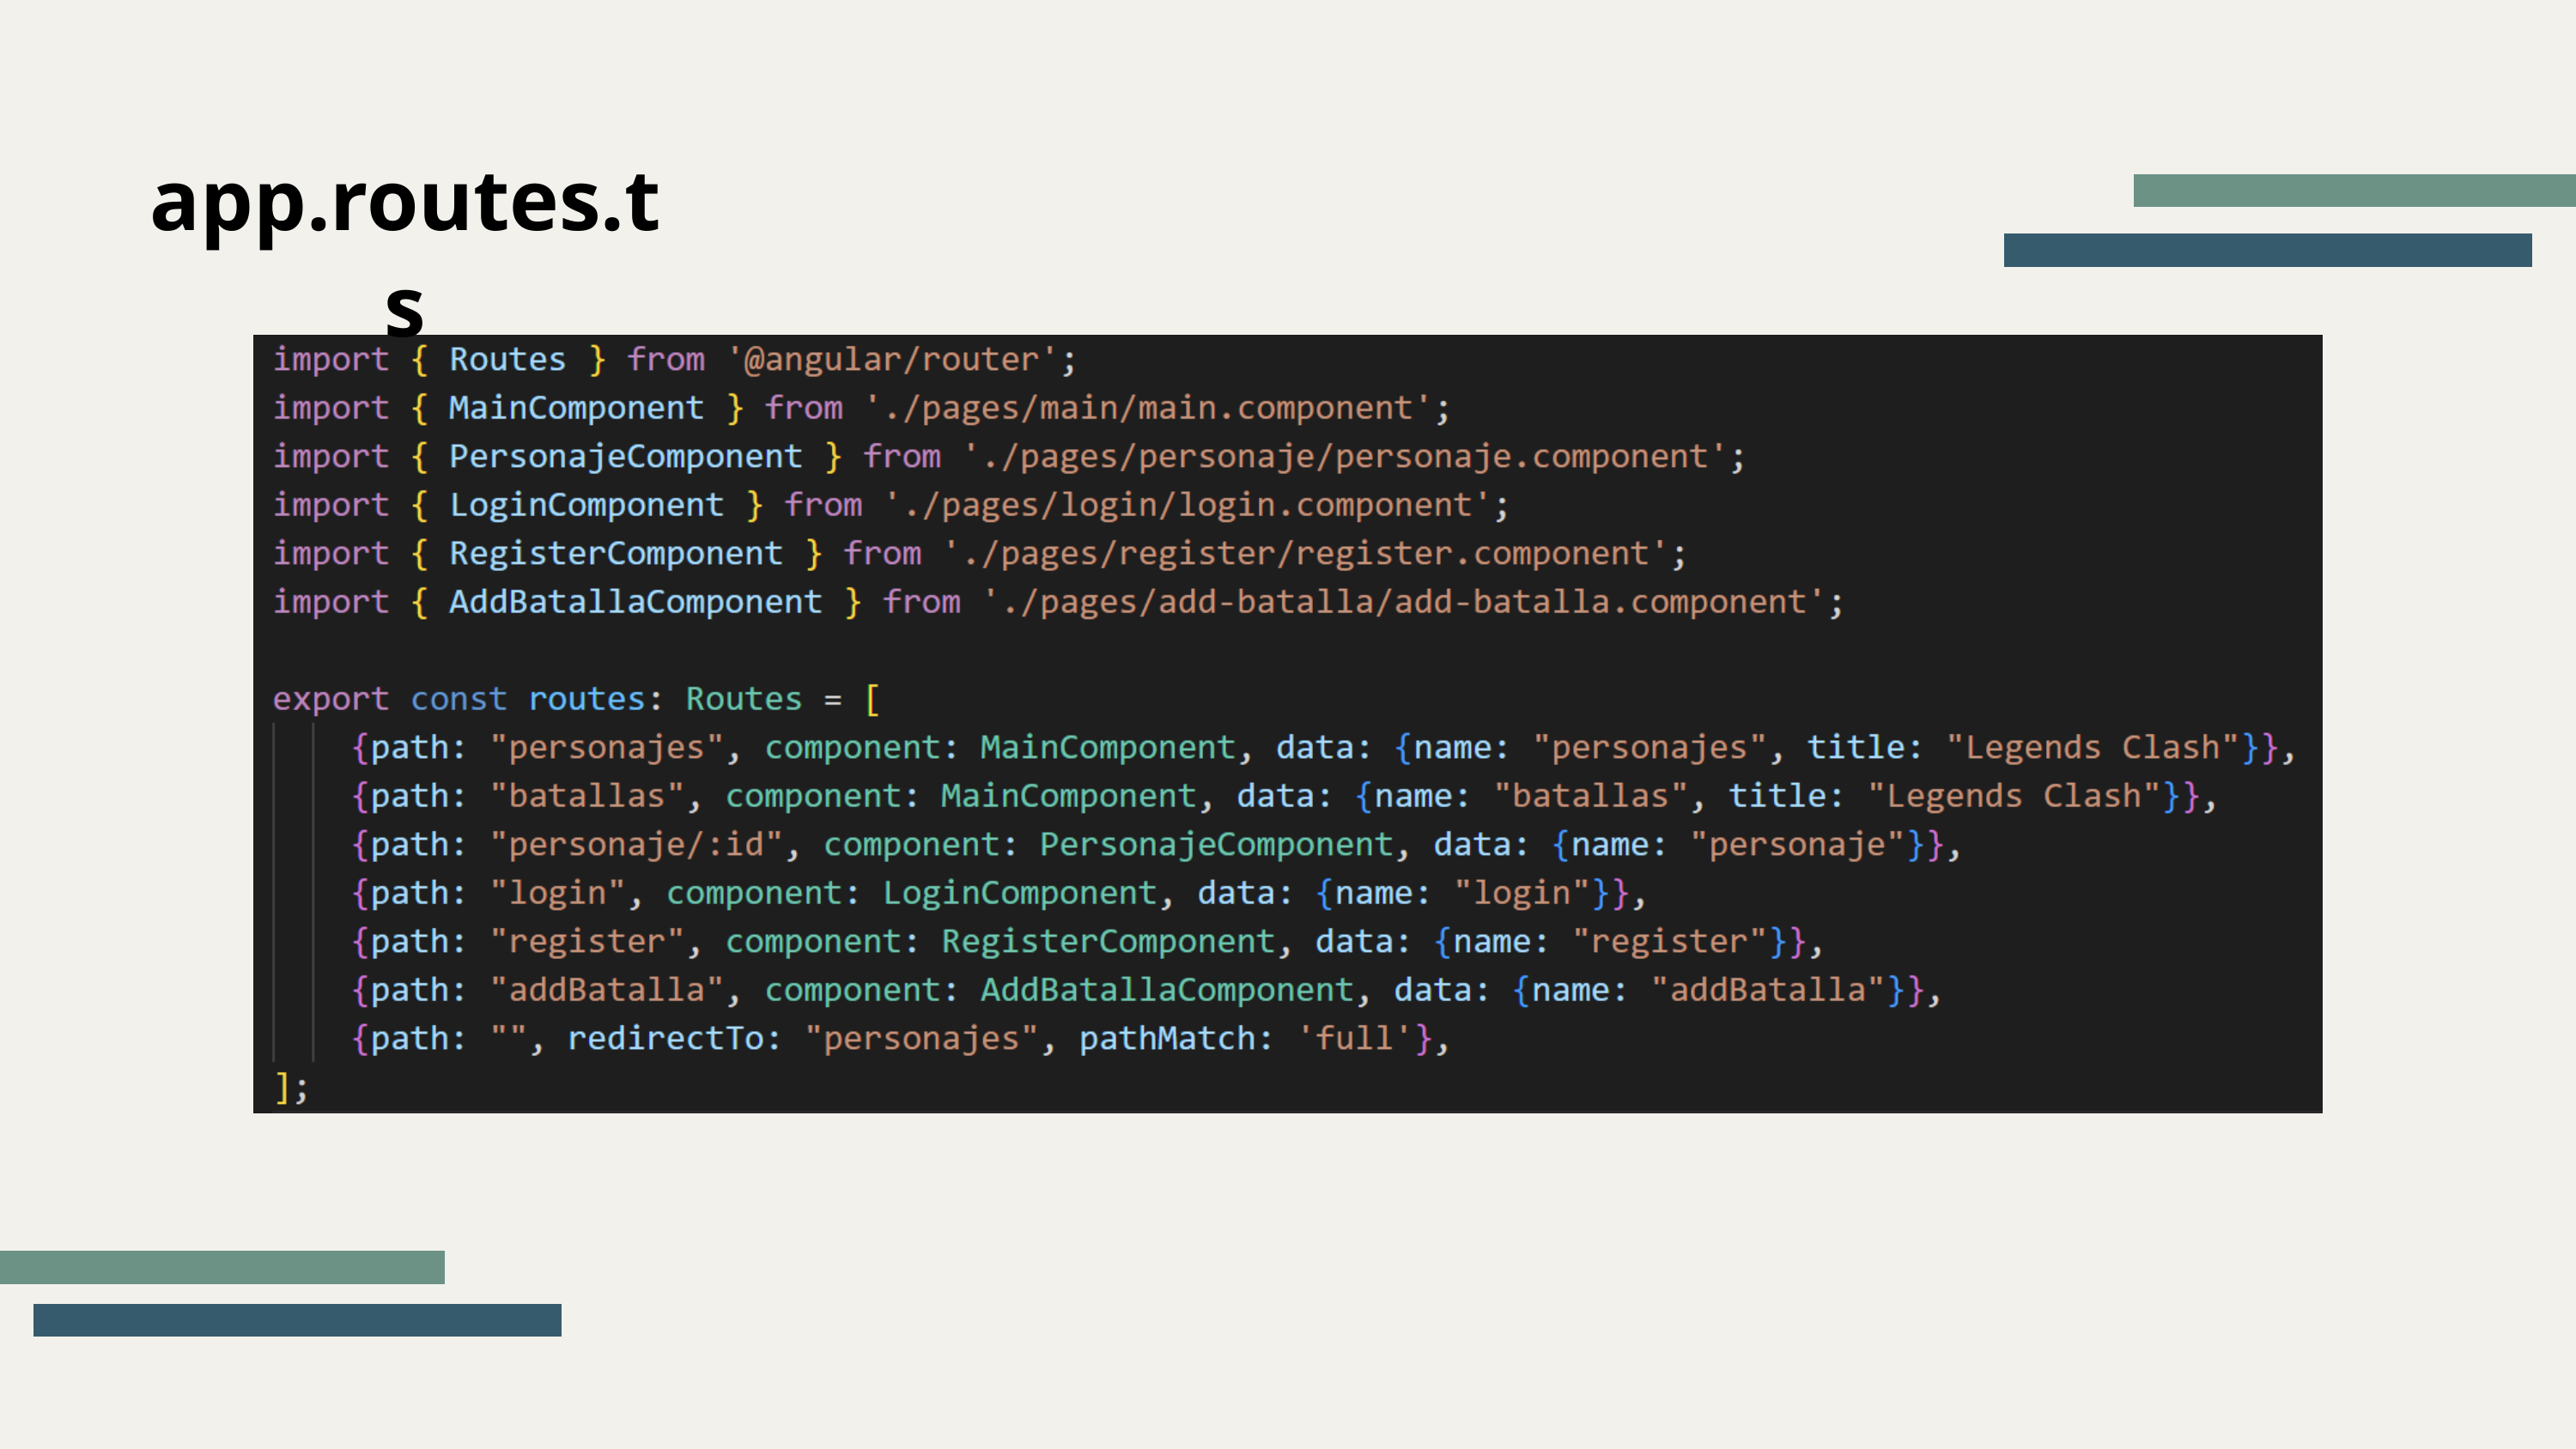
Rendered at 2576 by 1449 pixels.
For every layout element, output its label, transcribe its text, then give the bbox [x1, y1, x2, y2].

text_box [33, 1303, 562, 1337]
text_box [2004, 233, 2533, 268]
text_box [2134, 173, 2576, 208]
text_box [253, 335, 2323, 1113]
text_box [0, 1251, 446, 1285]
text_box app.routes.ts [144, 140, 666, 354]
